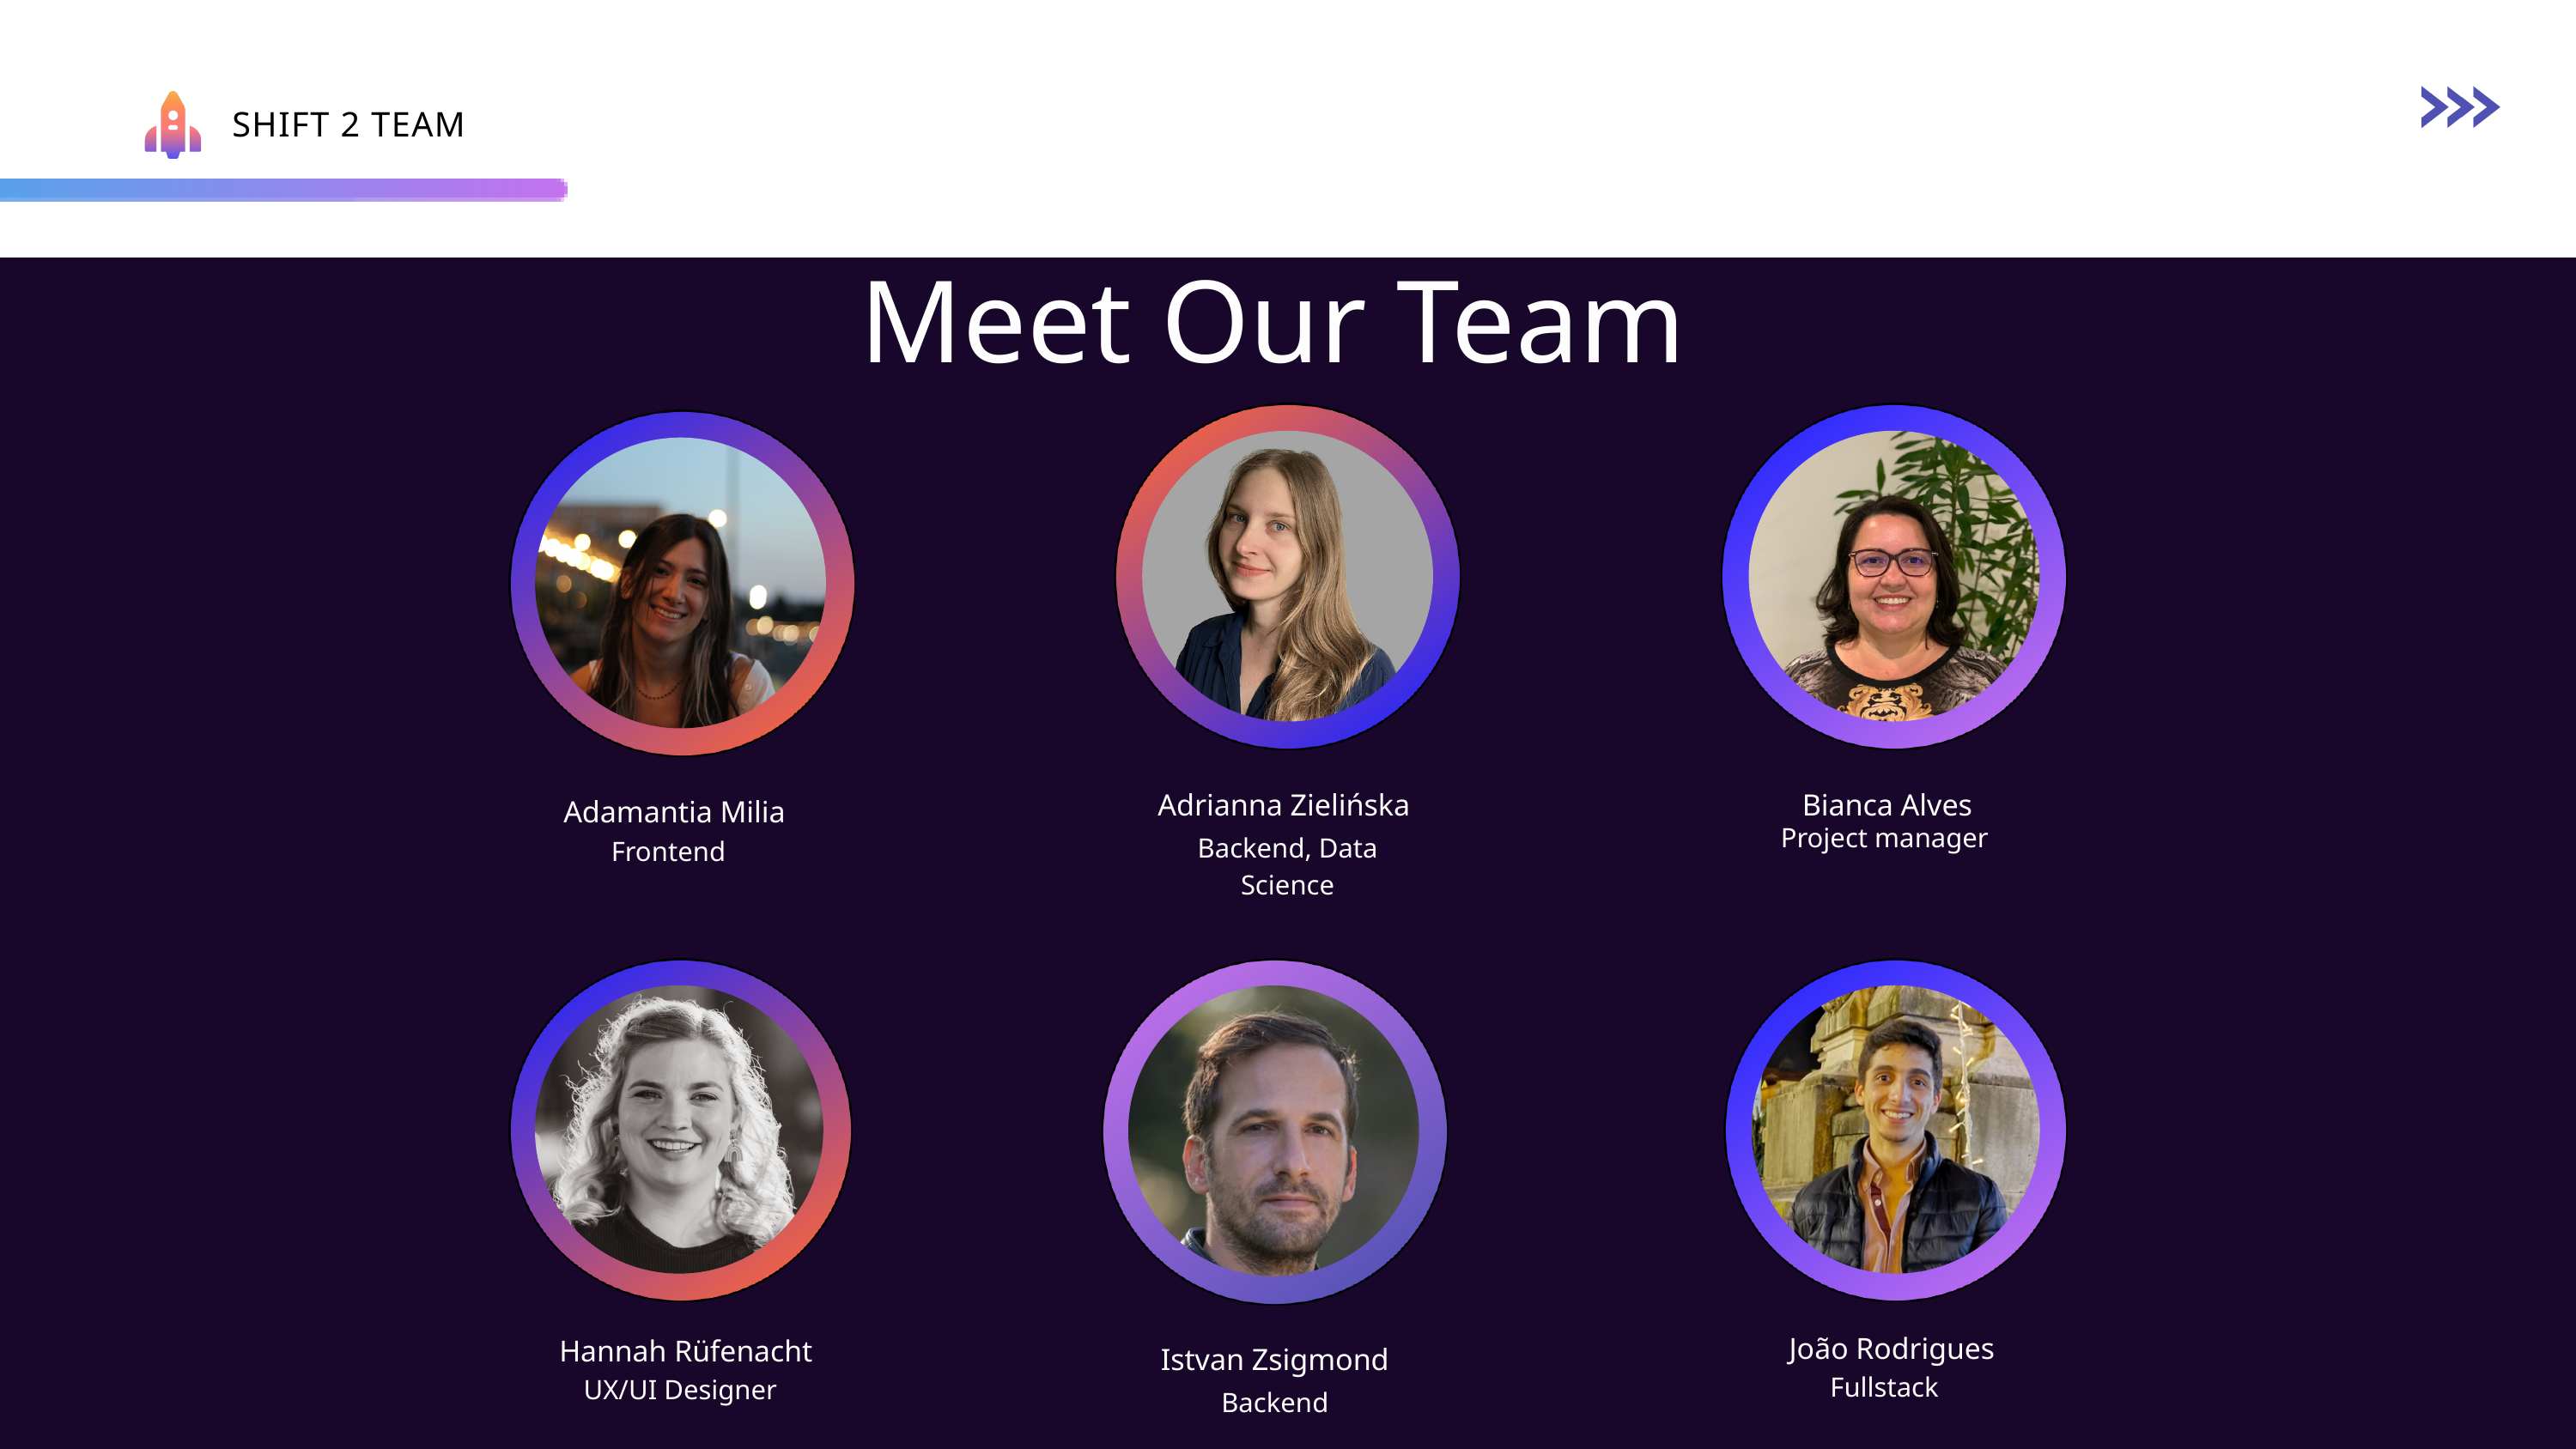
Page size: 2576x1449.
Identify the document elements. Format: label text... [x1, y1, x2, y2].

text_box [507, 957, 853, 1302]
text_box [144, 91, 202, 159]
text_box SHIFT 2 TEAM [232, 106, 659, 144]
text_box [2421, 86, 2500, 129]
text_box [1720, 403, 2069, 751]
text_box [0, 179, 568, 202]
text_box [1723, 957, 2069, 1302]
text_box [1101, 957, 1449, 1306]
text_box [1114, 403, 1461, 751]
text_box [507, 409, 856, 757]
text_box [0, 257, 2576, 1449]
